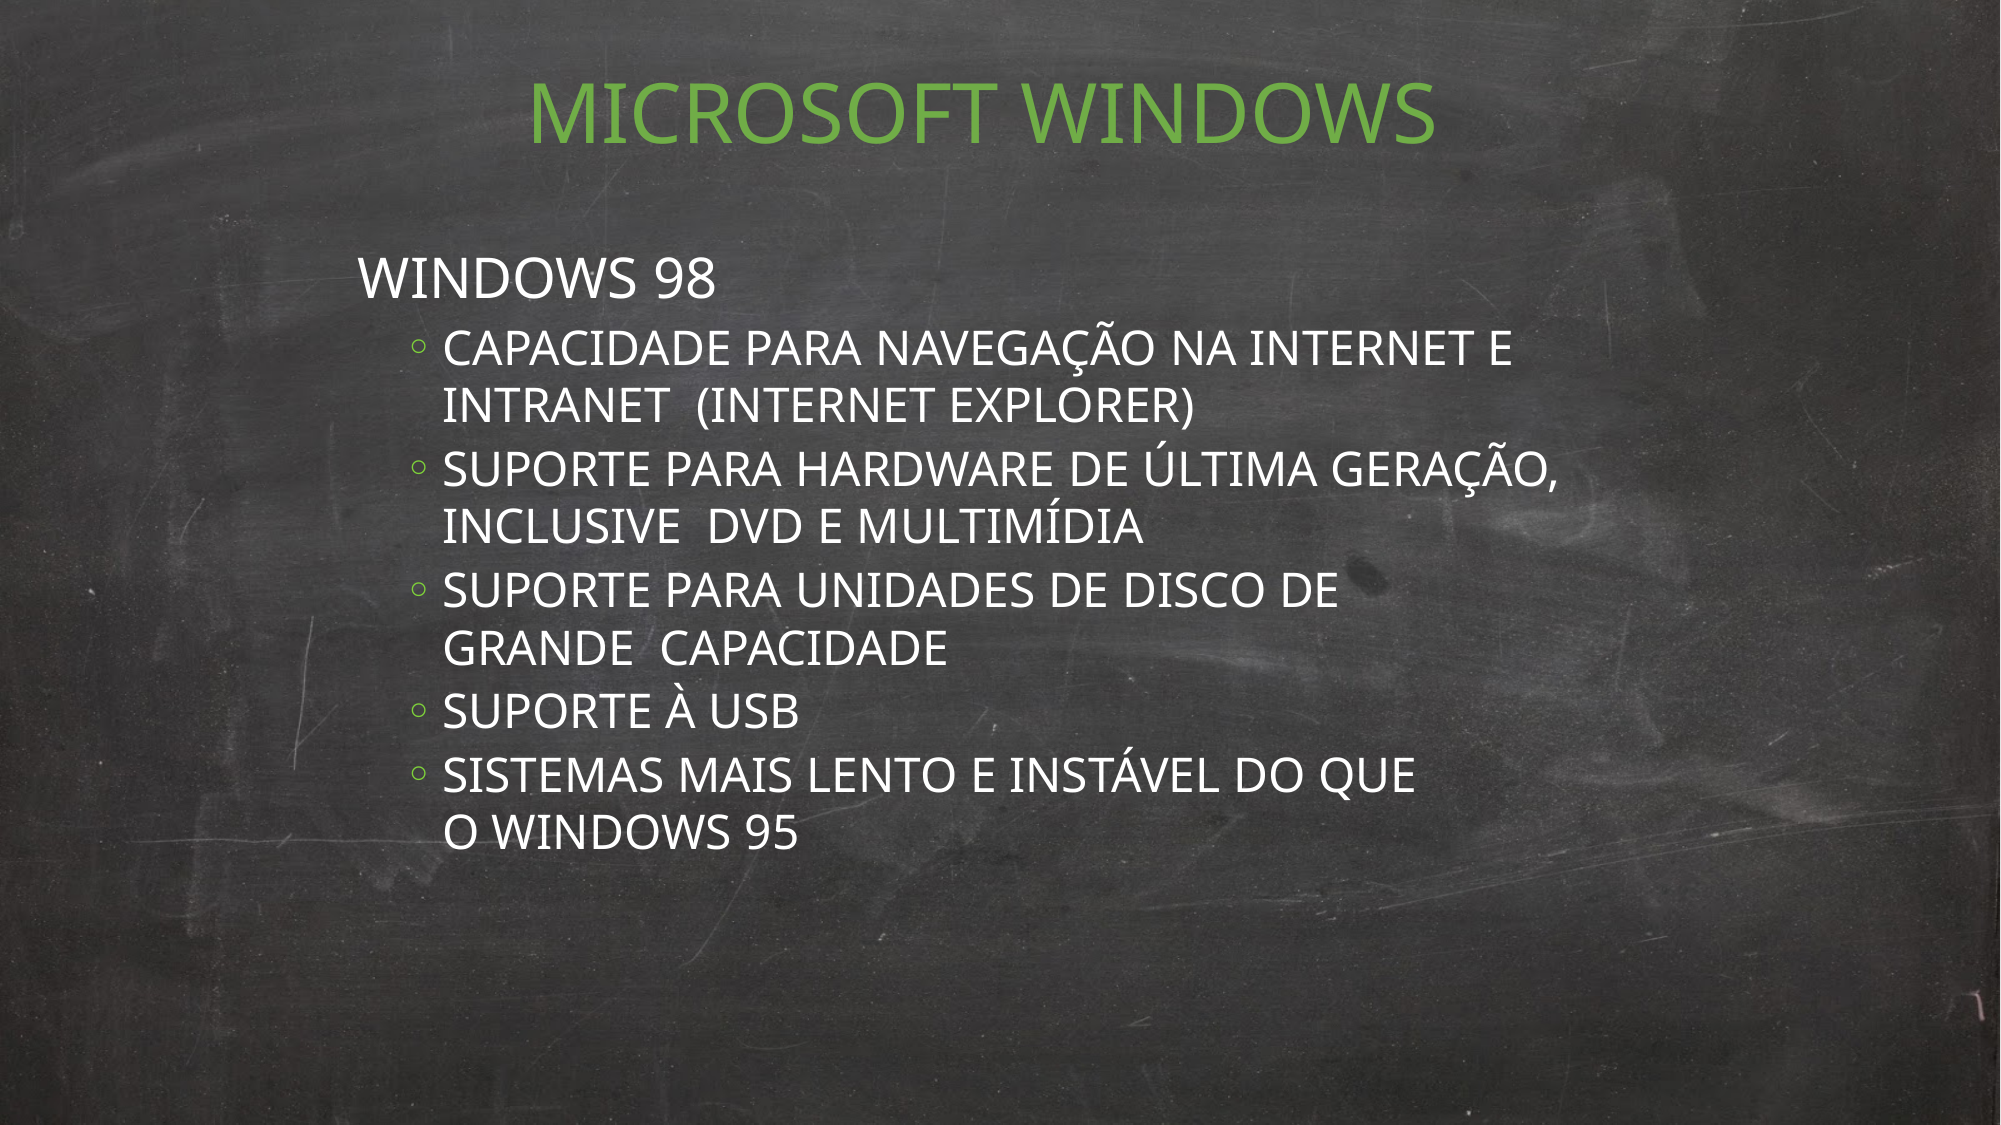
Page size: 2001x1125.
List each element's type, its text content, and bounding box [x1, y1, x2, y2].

title WINDOWS 98 [355, 182, 732, 371]
text_box MICROSOFT WINDOWS [337, 60, 1625, 161]
picture [0, 0, 2001, 1125]
text_box CAPACIDADE PARA NAVEGAÇÃO NA INTERNET E INTRANET (INTERNET EXPLORER) SUPORTE PARA HARDWARE DE ÚLTIMA GERAÇÃO, INCLUSIVE DVD E MULTIMÍDIA SUPORTE PARA UNIDADES DE DISCO DE GRANDE CAPACIDADE SUPORTE À USB SISTEMAS MAIS LENTO E INSTÁVEL DO QUE O WINDOWS 95 [402, 317, 1655, 860]
